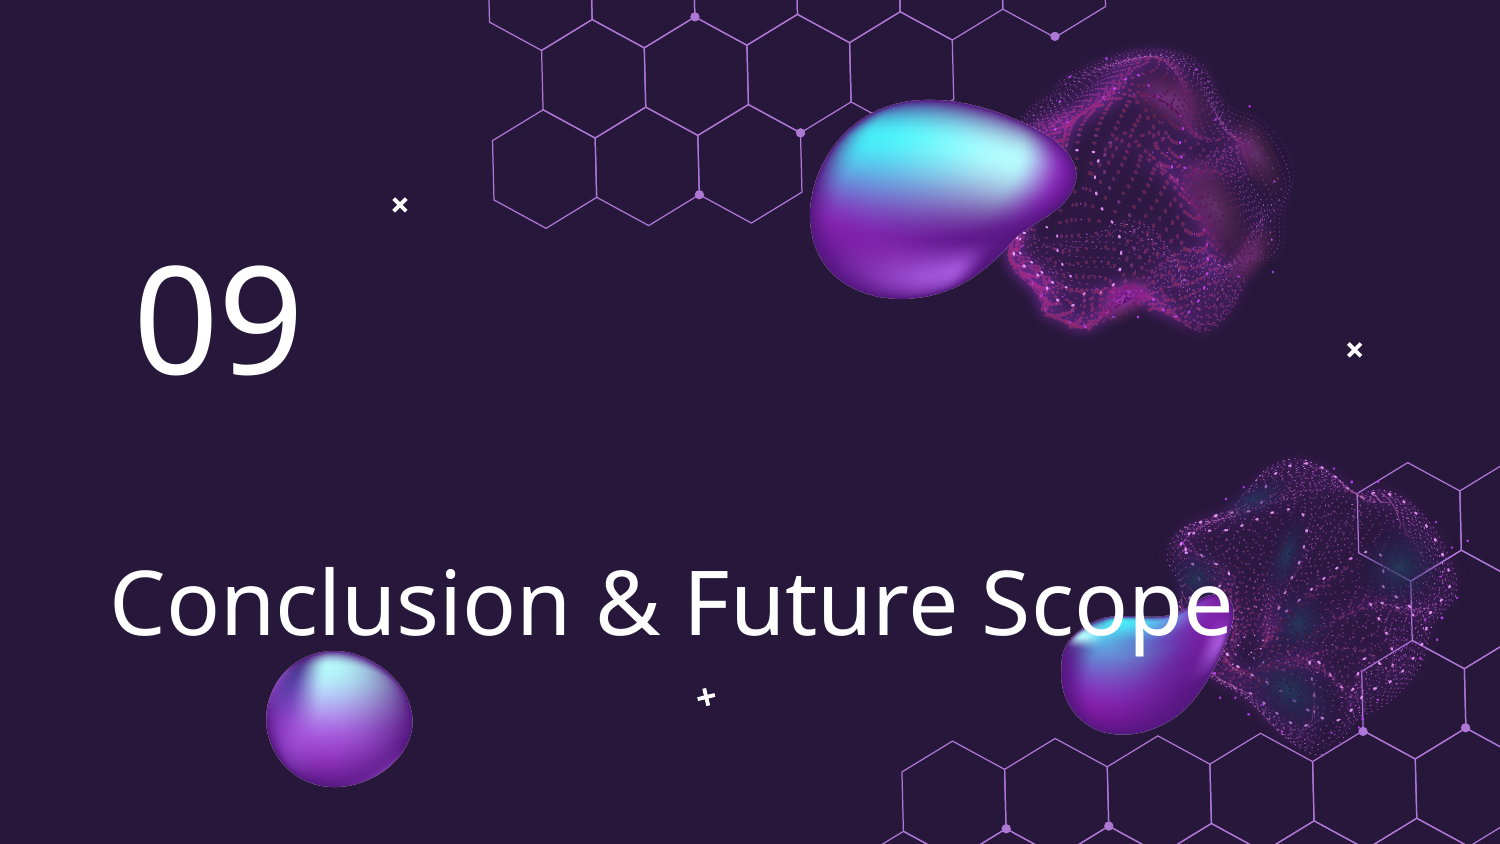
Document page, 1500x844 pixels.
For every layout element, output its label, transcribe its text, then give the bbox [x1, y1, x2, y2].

title Conclusion & Future Scope [94, 288, 1301, 669]
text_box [699, 690, 713, 704]
picture [245, 630, 433, 812]
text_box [1348, 343, 1362, 357]
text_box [393, 198, 407, 212]
picture [778, 41, 1306, 344]
picture [1052, 402, 1500, 803]
title 09 [118, 245, 394, 288]
